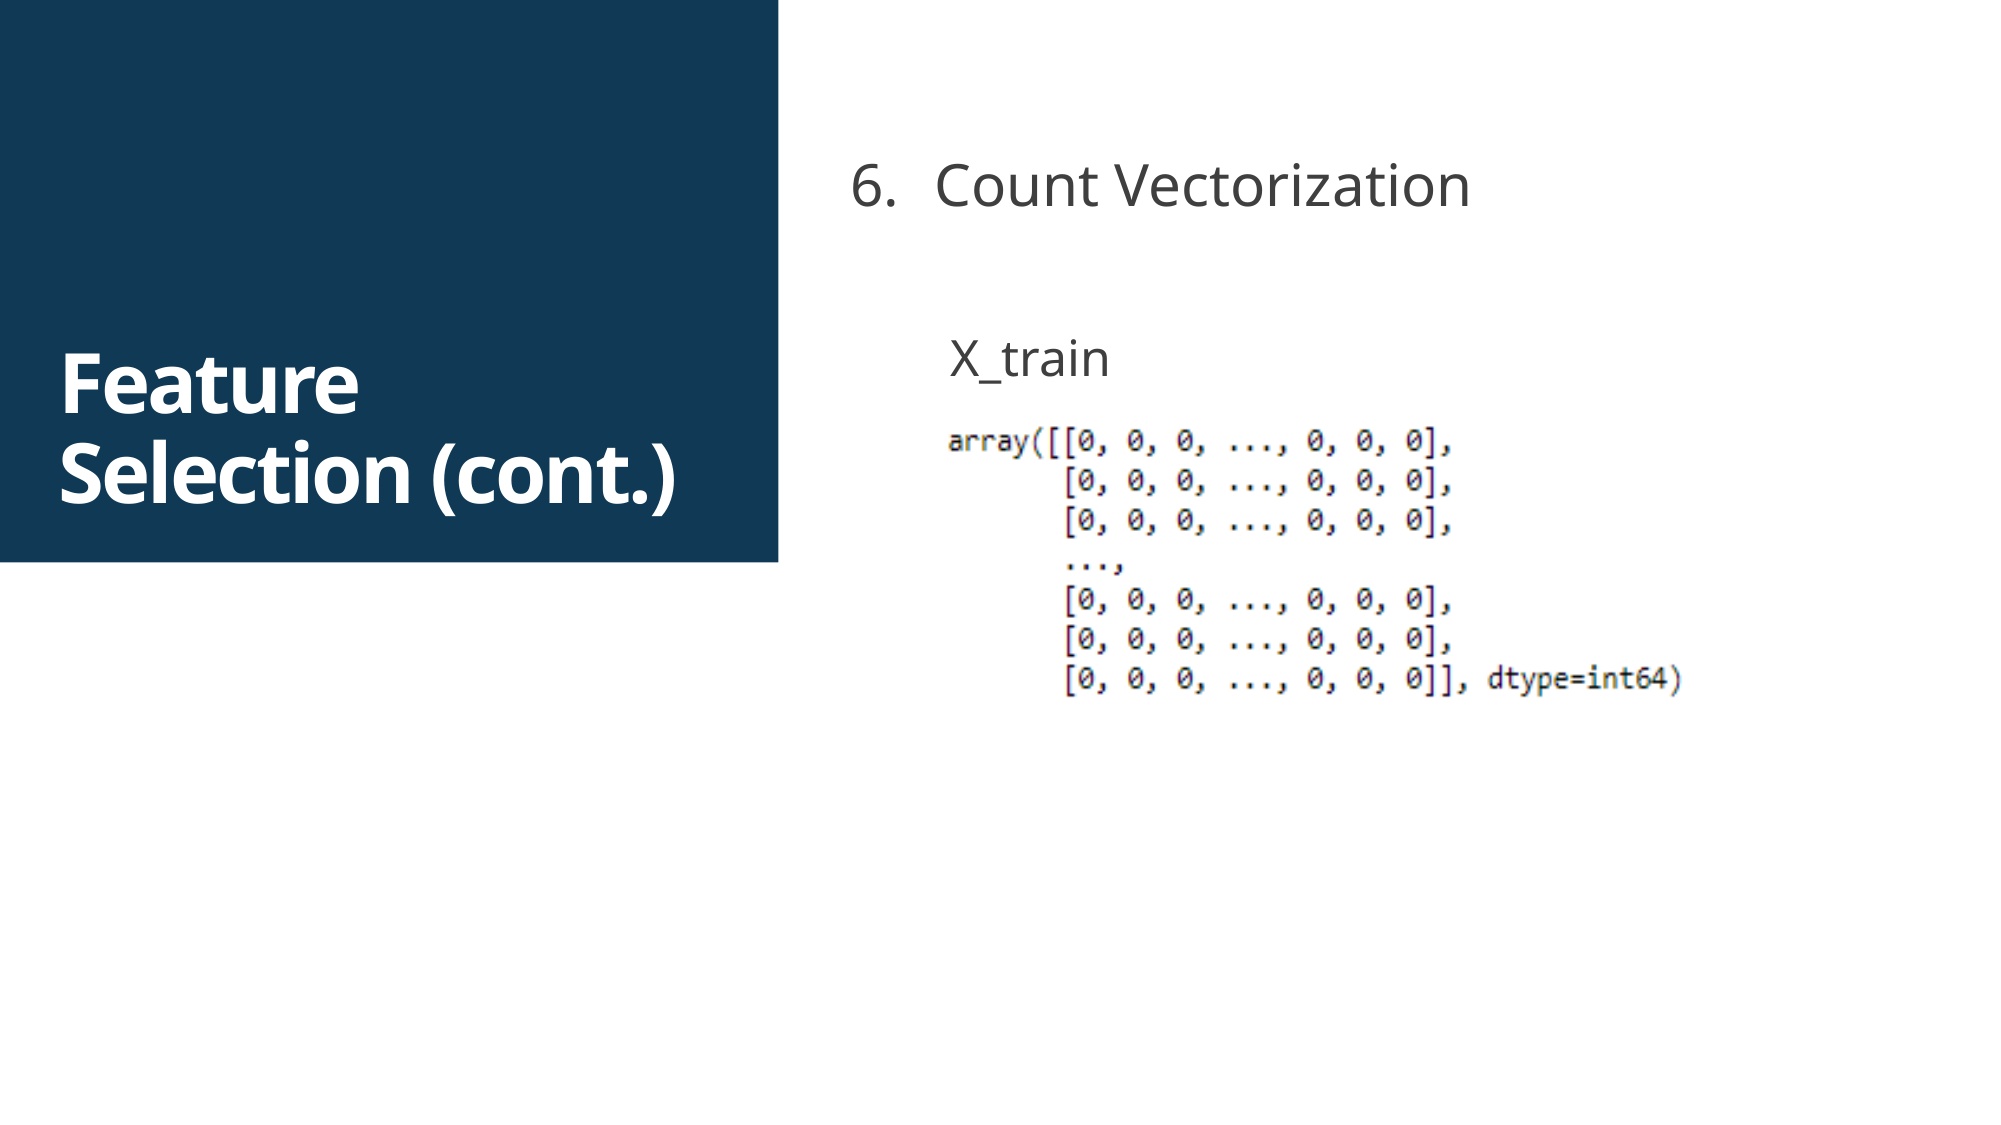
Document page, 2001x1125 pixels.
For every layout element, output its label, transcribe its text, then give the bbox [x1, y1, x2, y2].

title Feature Selection (cont.) [58, 333, 699, 556]
text_box Count Vectorization [850, 147, 1791, 329]
text_box X_train [950, 326, 1254, 403]
picture [919, 409, 1779, 721]
